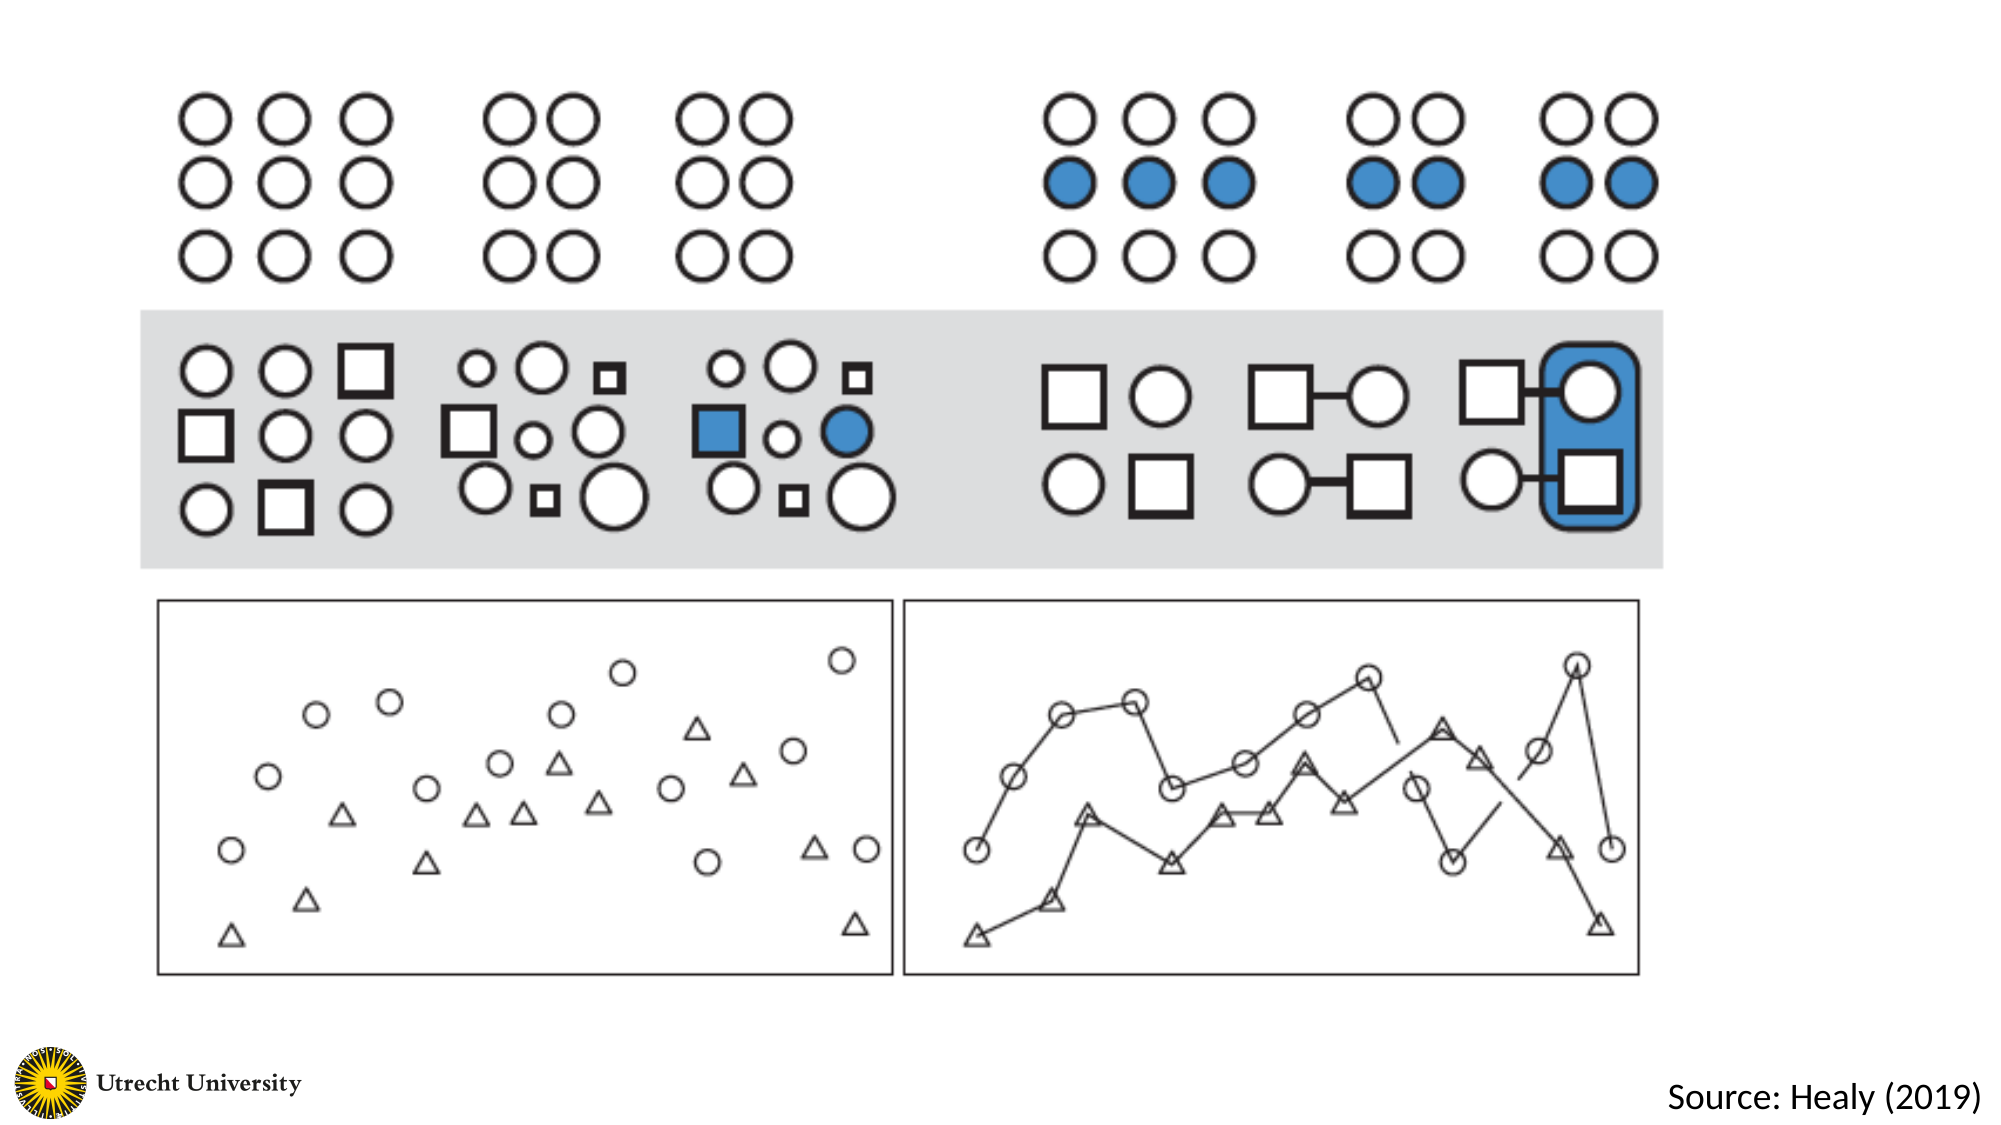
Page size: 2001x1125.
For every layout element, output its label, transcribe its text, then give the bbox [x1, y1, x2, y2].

text_box Source: Healy (2019) [1653, 1064, 1998, 1125]
picture [0, 59, 1739, 1125]
